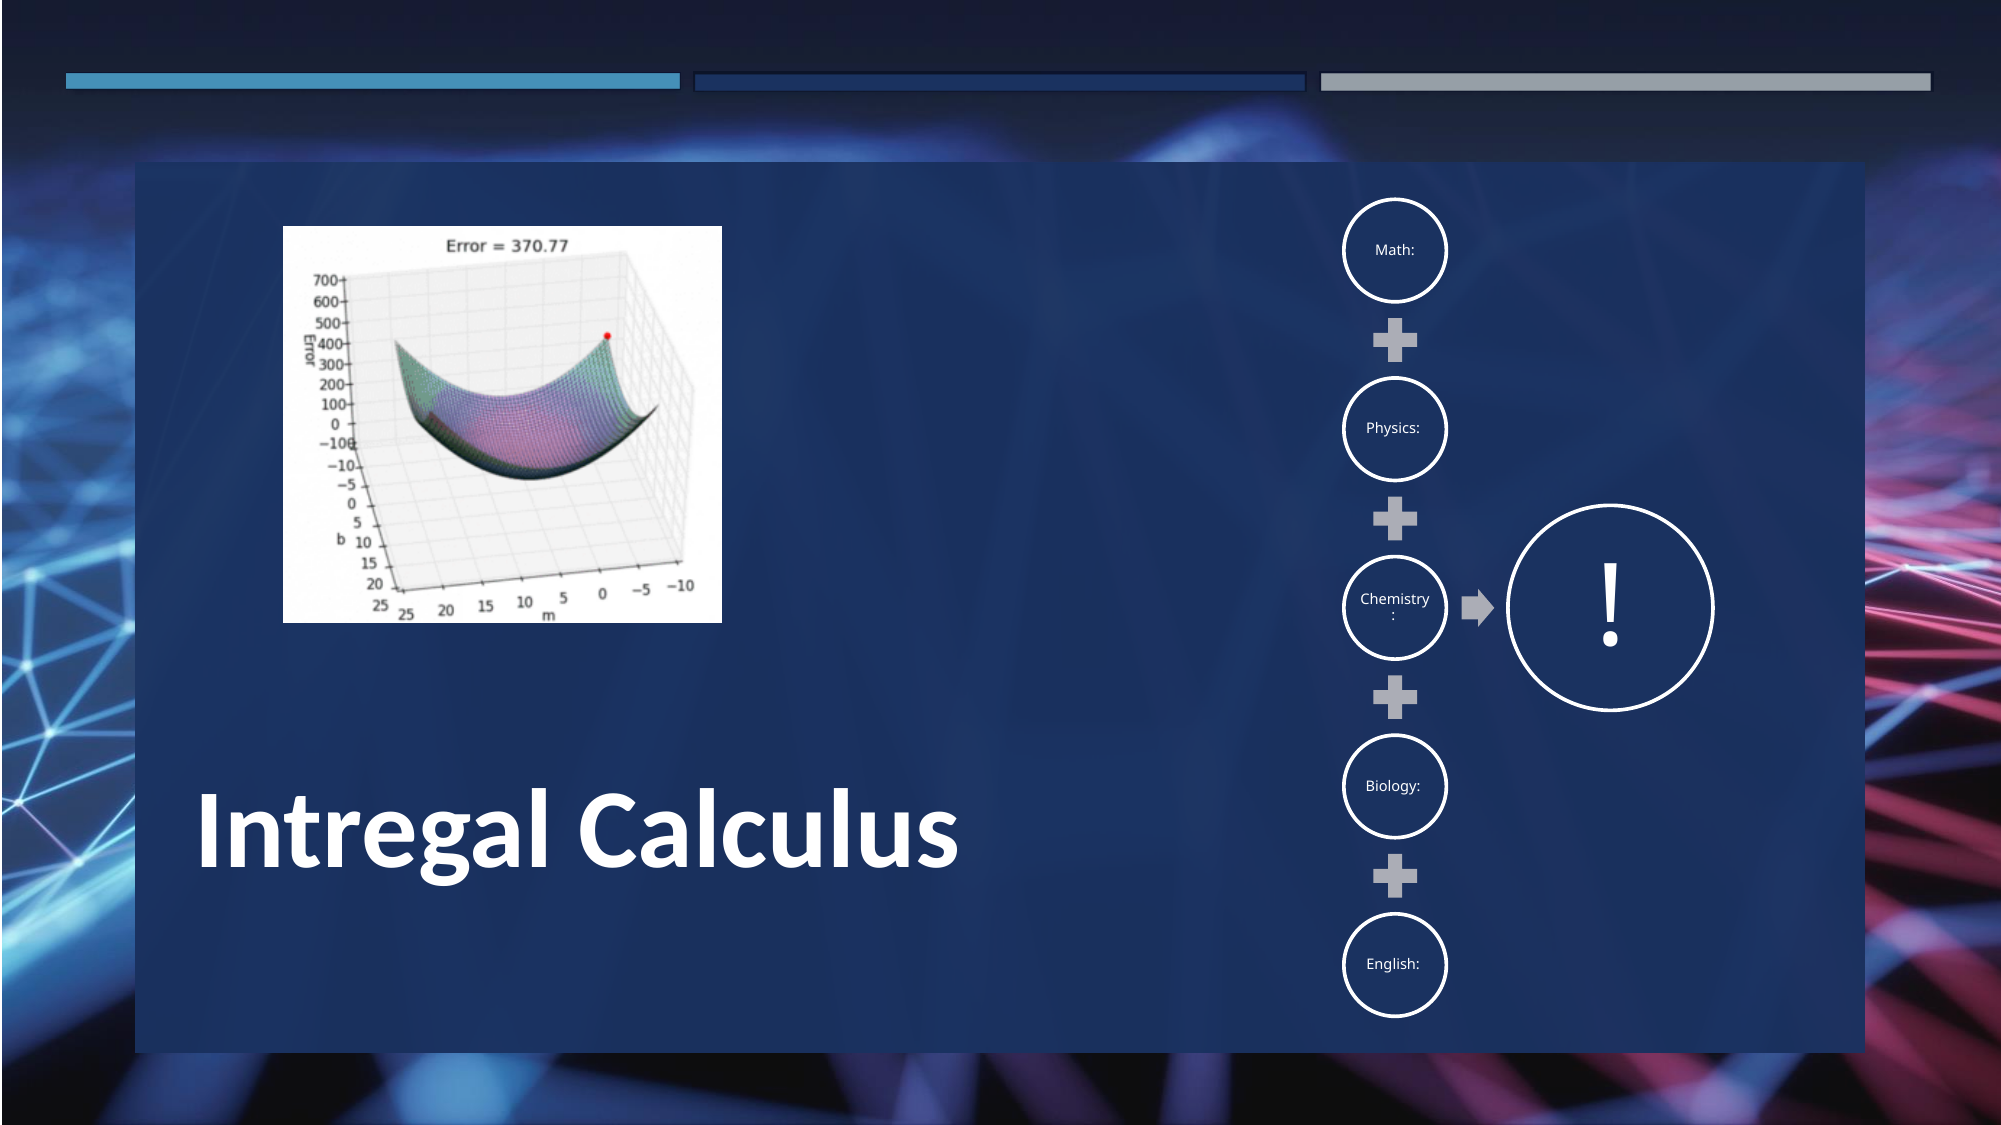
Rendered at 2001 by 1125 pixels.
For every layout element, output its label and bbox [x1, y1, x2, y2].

text_box [1016, 198, 2000, 1018]
picture [2, 0, 2001, 1125]
